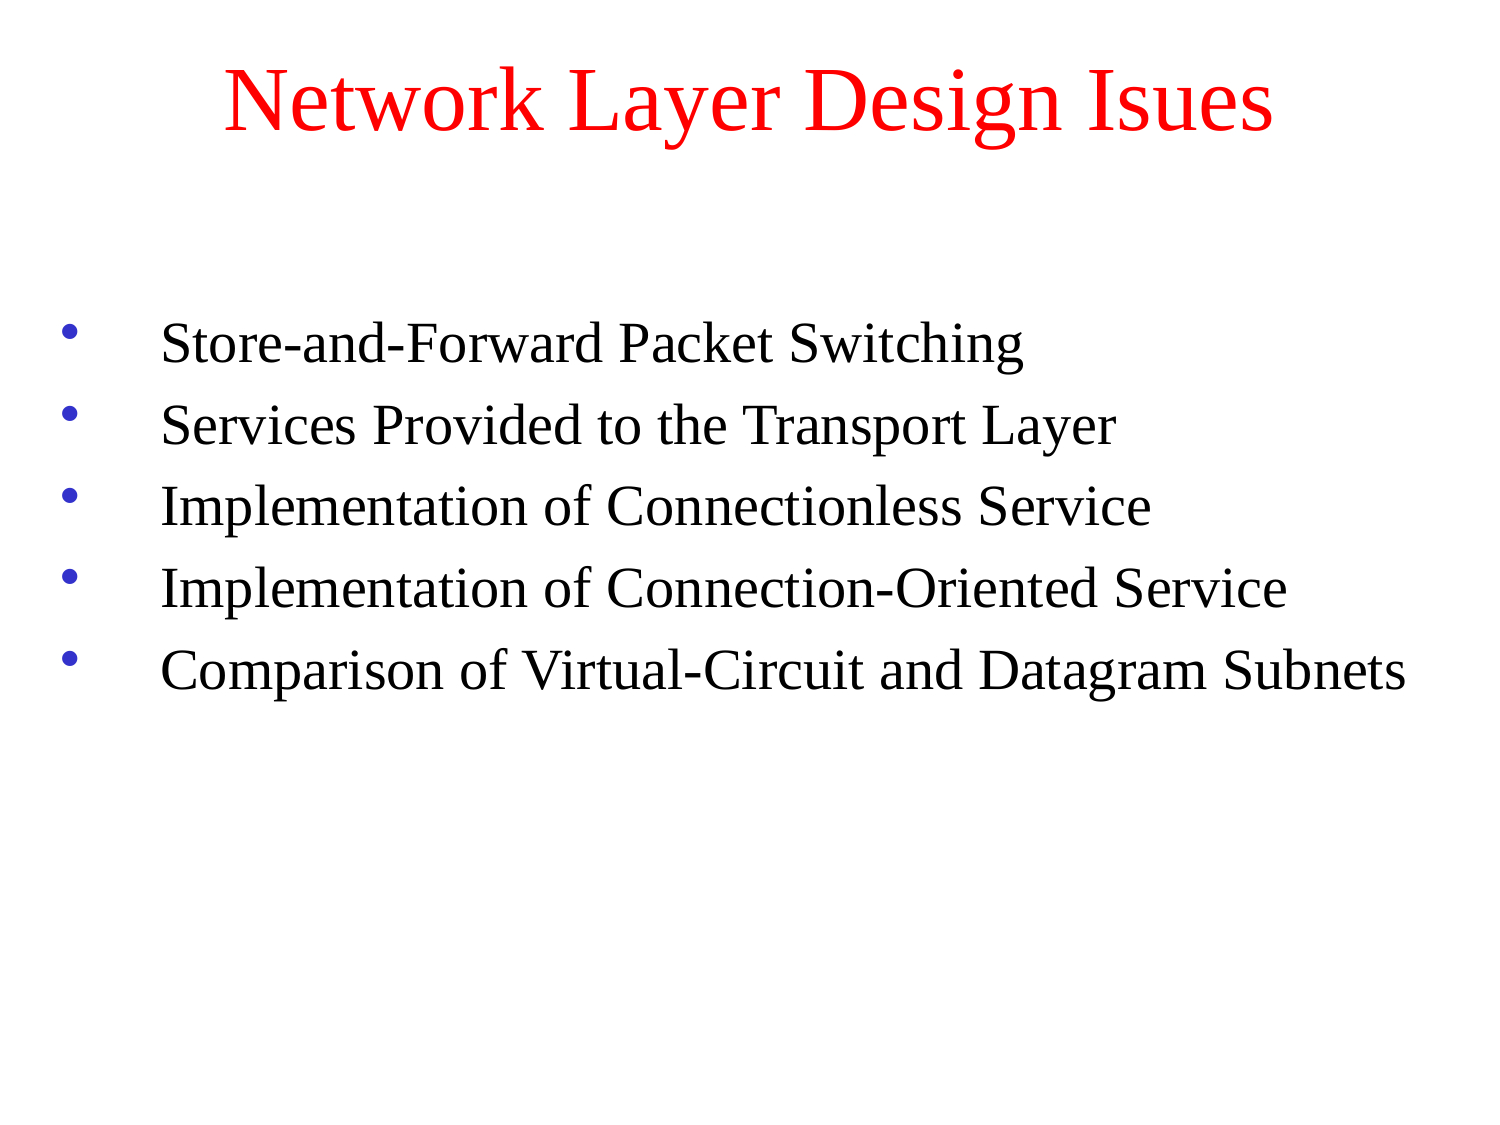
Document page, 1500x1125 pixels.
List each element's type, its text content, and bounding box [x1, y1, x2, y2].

title Network Layer Design Isues [0, 0, 1500, 188]
list Store-and-Forward Packet Switching Services Provided to the Transport Layer Implementation of Connectionless Service Implementation of Connection-Oriented Service Comparison of Virtual-Circuit and Datagram Subnets [45, 296, 1500, 1075]
